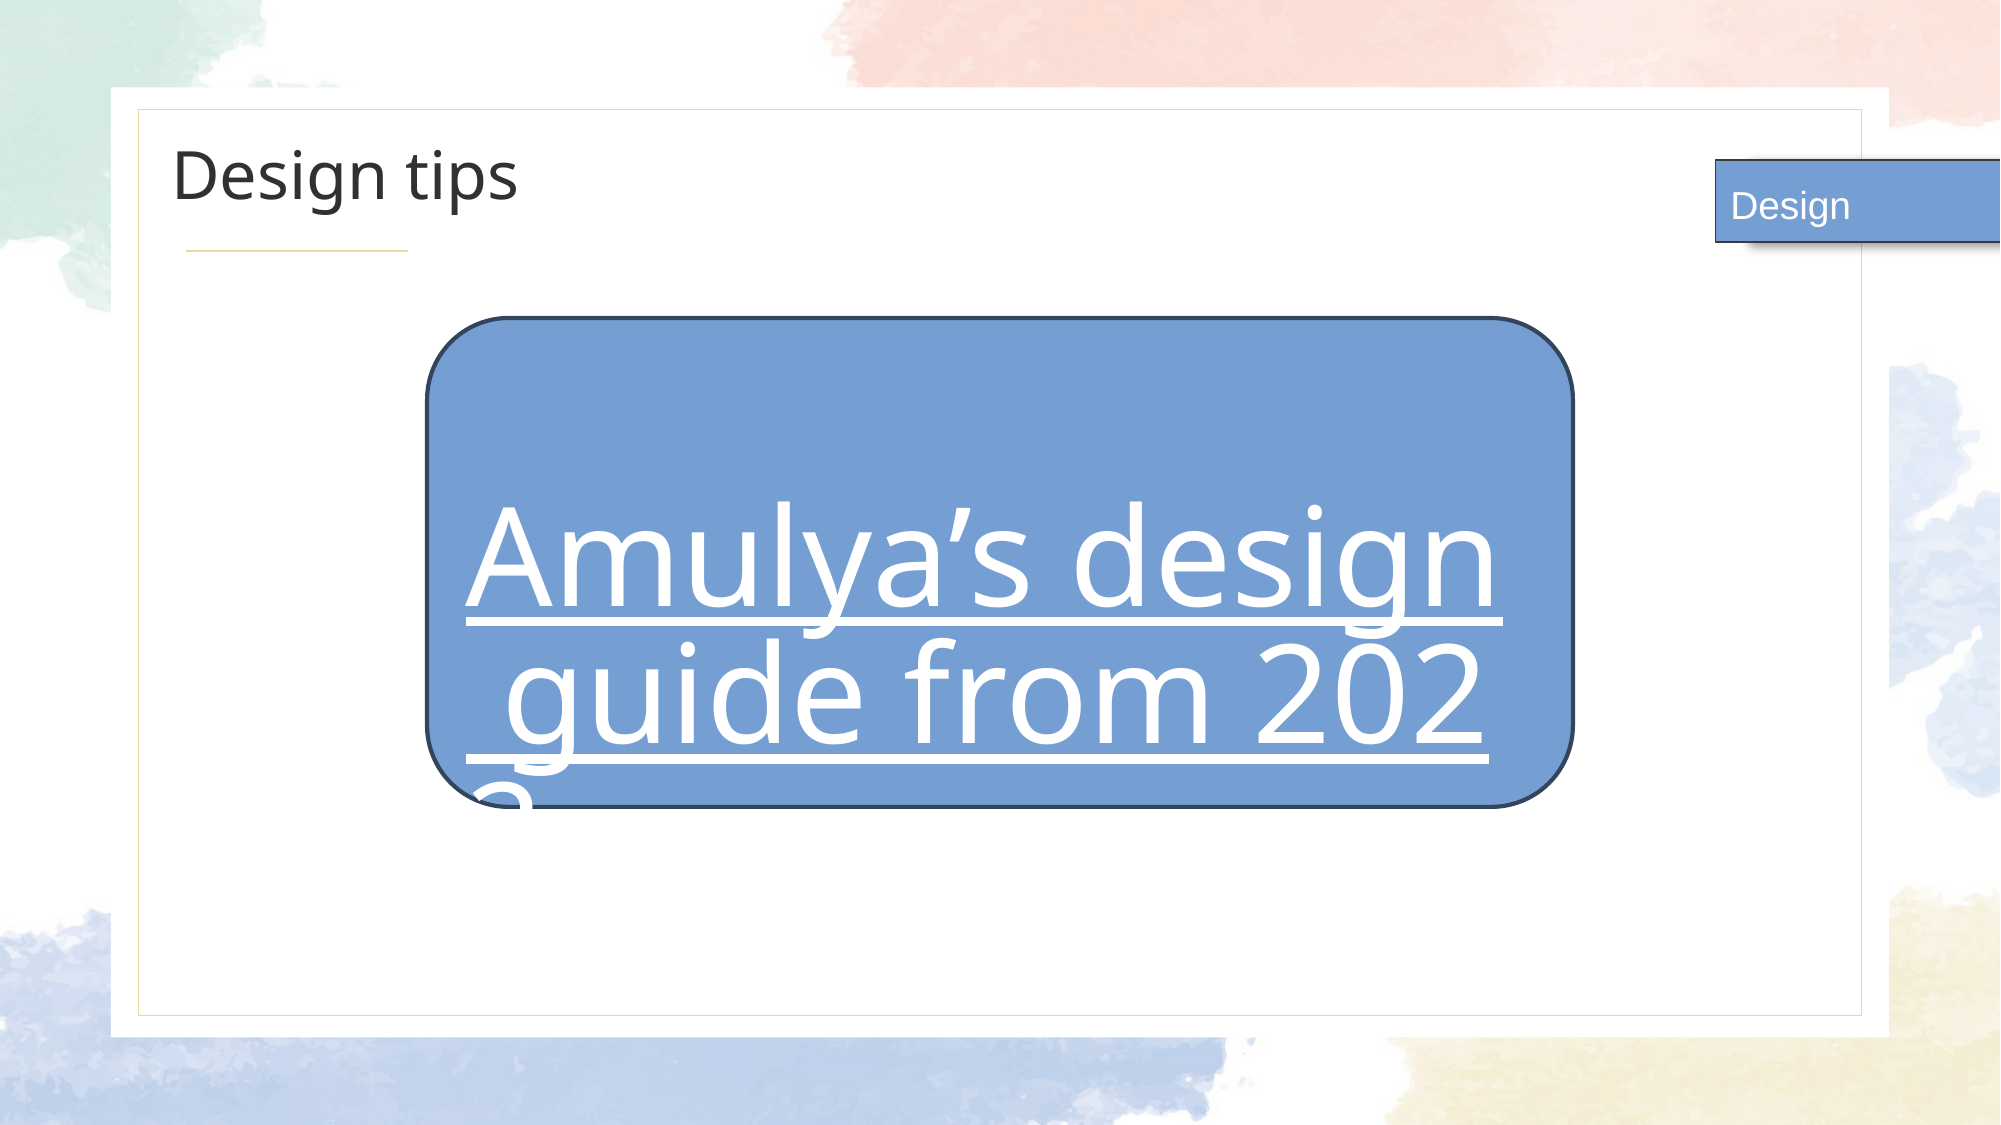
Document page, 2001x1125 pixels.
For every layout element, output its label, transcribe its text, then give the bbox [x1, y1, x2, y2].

text_box Amulya’s design guide from 2022 [424, 315, 1576, 809]
title Design tips [155, 117, 1844, 244]
list Design [1715, 159, 2000, 243]
